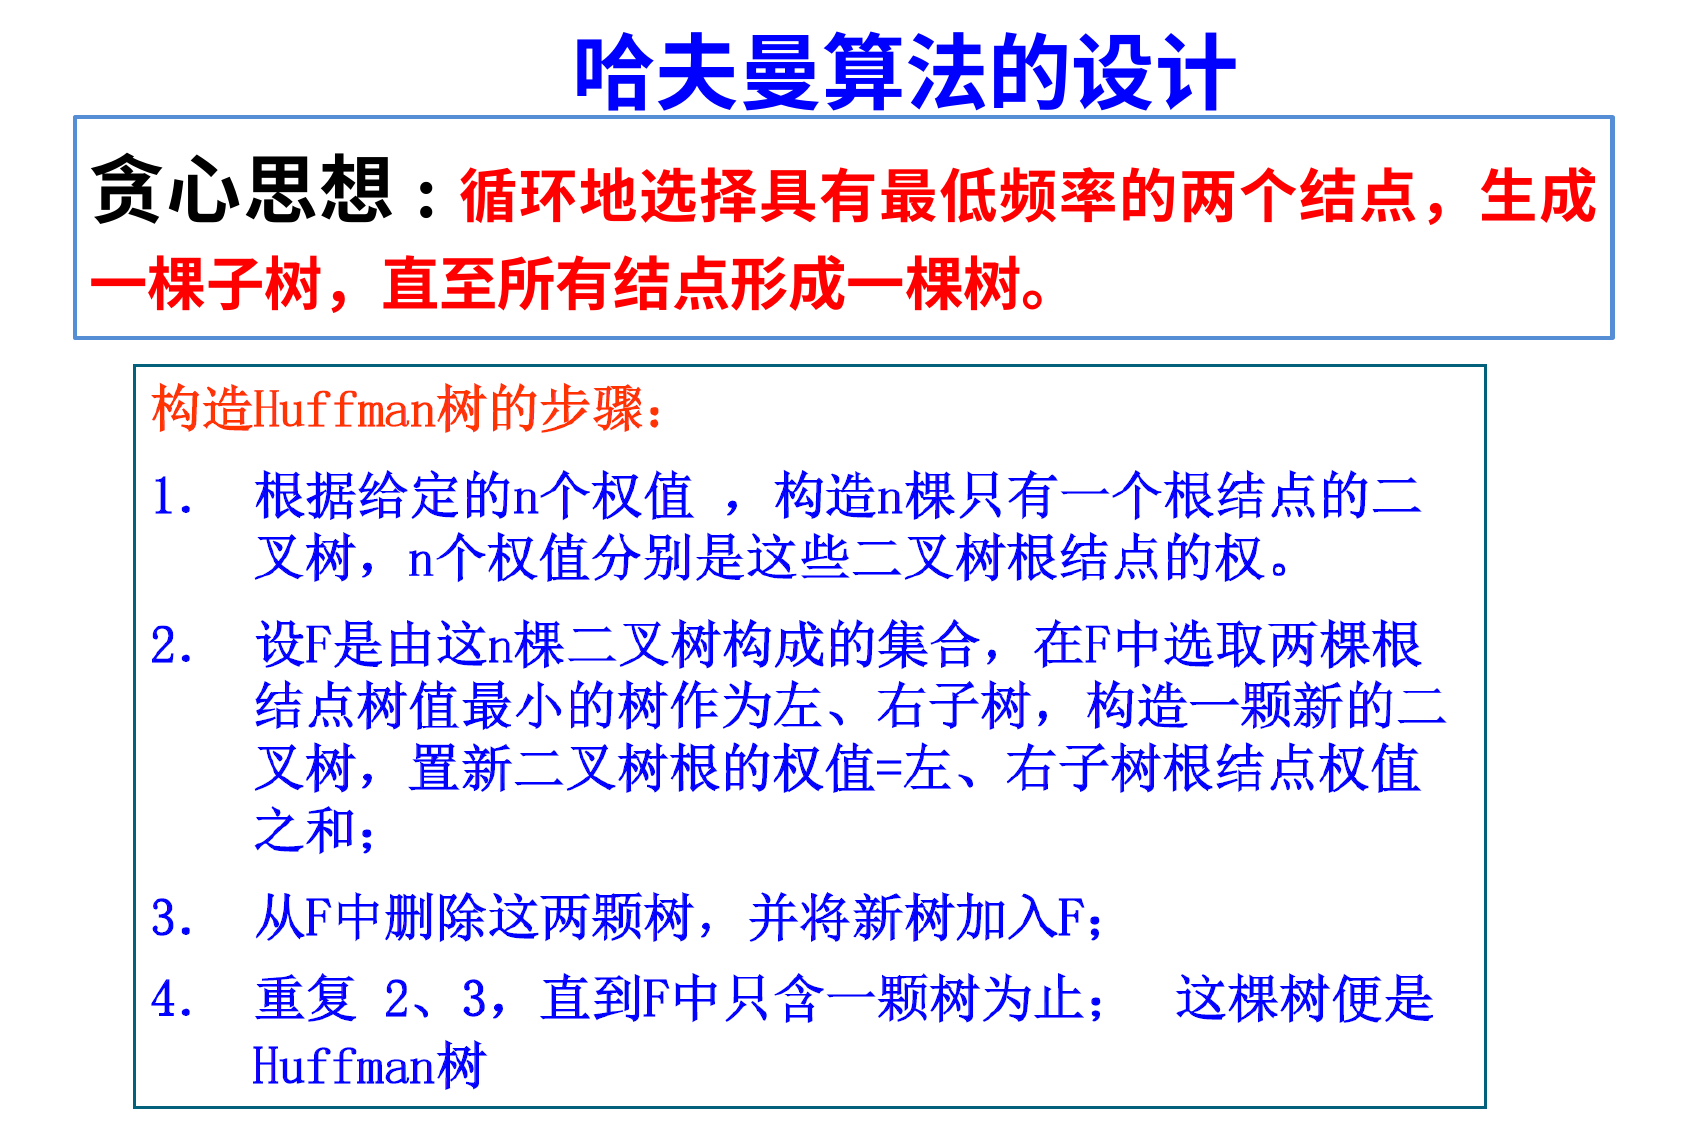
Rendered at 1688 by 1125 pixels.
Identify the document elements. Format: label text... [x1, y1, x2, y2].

text_box 贪心思想:循环地选择具有最低频率的两个结点，生成一棵子树，直至所有结点形成一棵树。 [75, 117, 1613, 338]
text_box 哈夫曼算法的设计 [465, 13, 1346, 155]
picture [122, 357, 1490, 1112]
